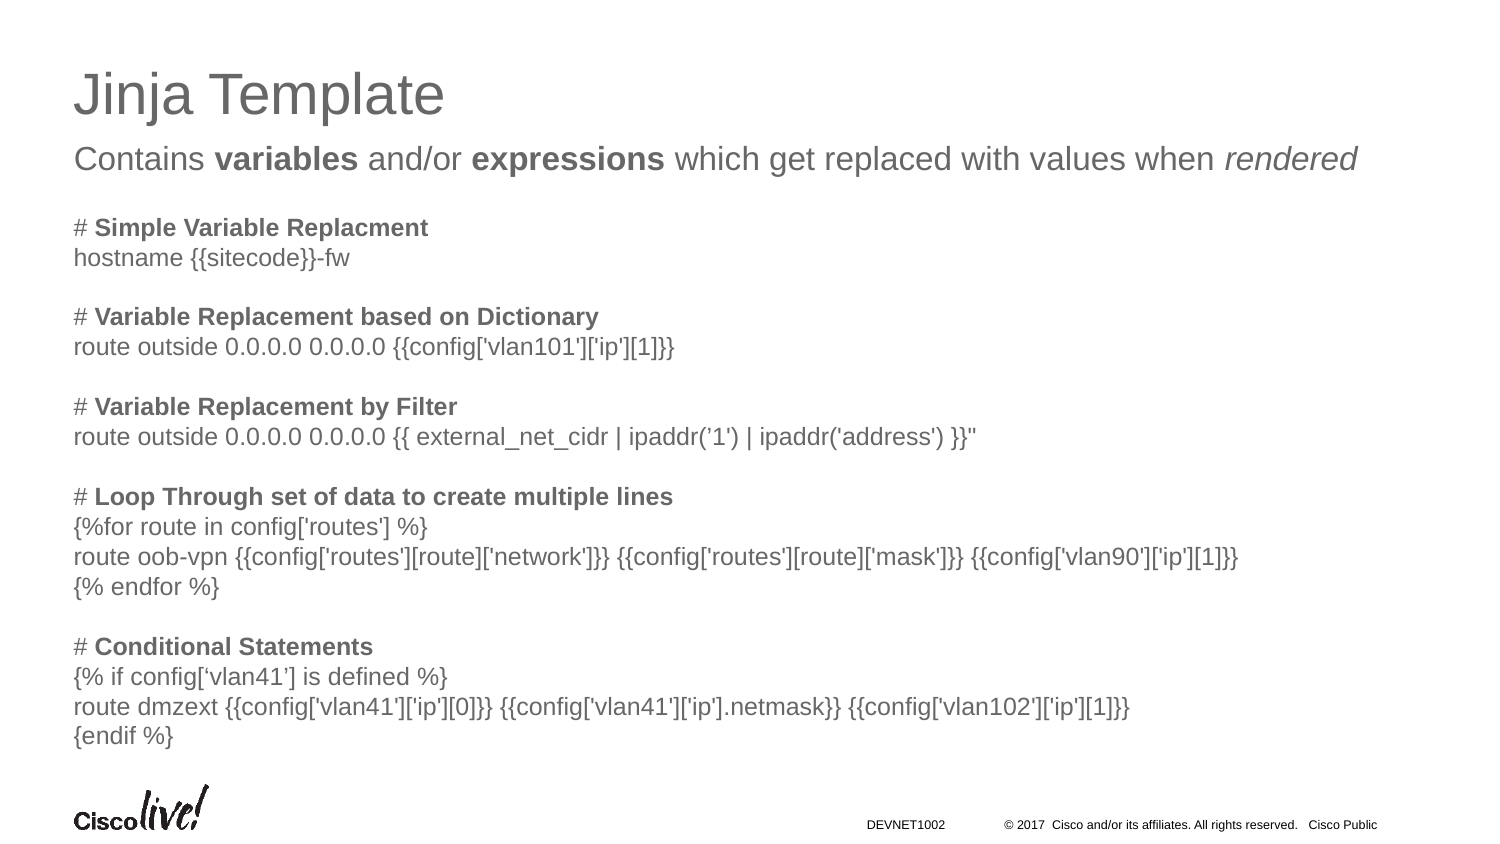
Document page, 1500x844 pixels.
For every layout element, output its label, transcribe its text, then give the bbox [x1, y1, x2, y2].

footer DEVNET1002 [856, 811, 975, 838]
title Jinja Template [58, 63, 1455, 134]
picture [74, 784, 209, 830]
list # Simple Variable Replacment hostname {{sitecode}}-fw # Variable Replacement based on Dictionary route outside 0.0.0.0 0.0.0.0 {{config['vlan101']['ip'][1]}} # Variable Replacement by Filter route outside 0.0.0.0 0.0.0.0 {{ external_net_cidr | ipaddr(’1') | ipaddr('address') }}" # Loop Through set of data to create multiple lines {%for route in config['routes'] %} route oob-vpn {{config['routes'][route]['network']}} {{config['routes'][route]['mask']}} {{config['vlan90']['ip'][1]}} {% endfor %} # Conditional Statements {% if config[‘vlan41’] is defined %} route dmzext {{config['vlan41']['ip'][0]}} {{config['vlan41']['ip'].netmask}} {{config['vlan102']['ip'][1]}} {endif %} [58, 203, 1455, 688]
list Contains variables and/or expressions which get replaced with values when rendered [58, 134, 1455, 197]
